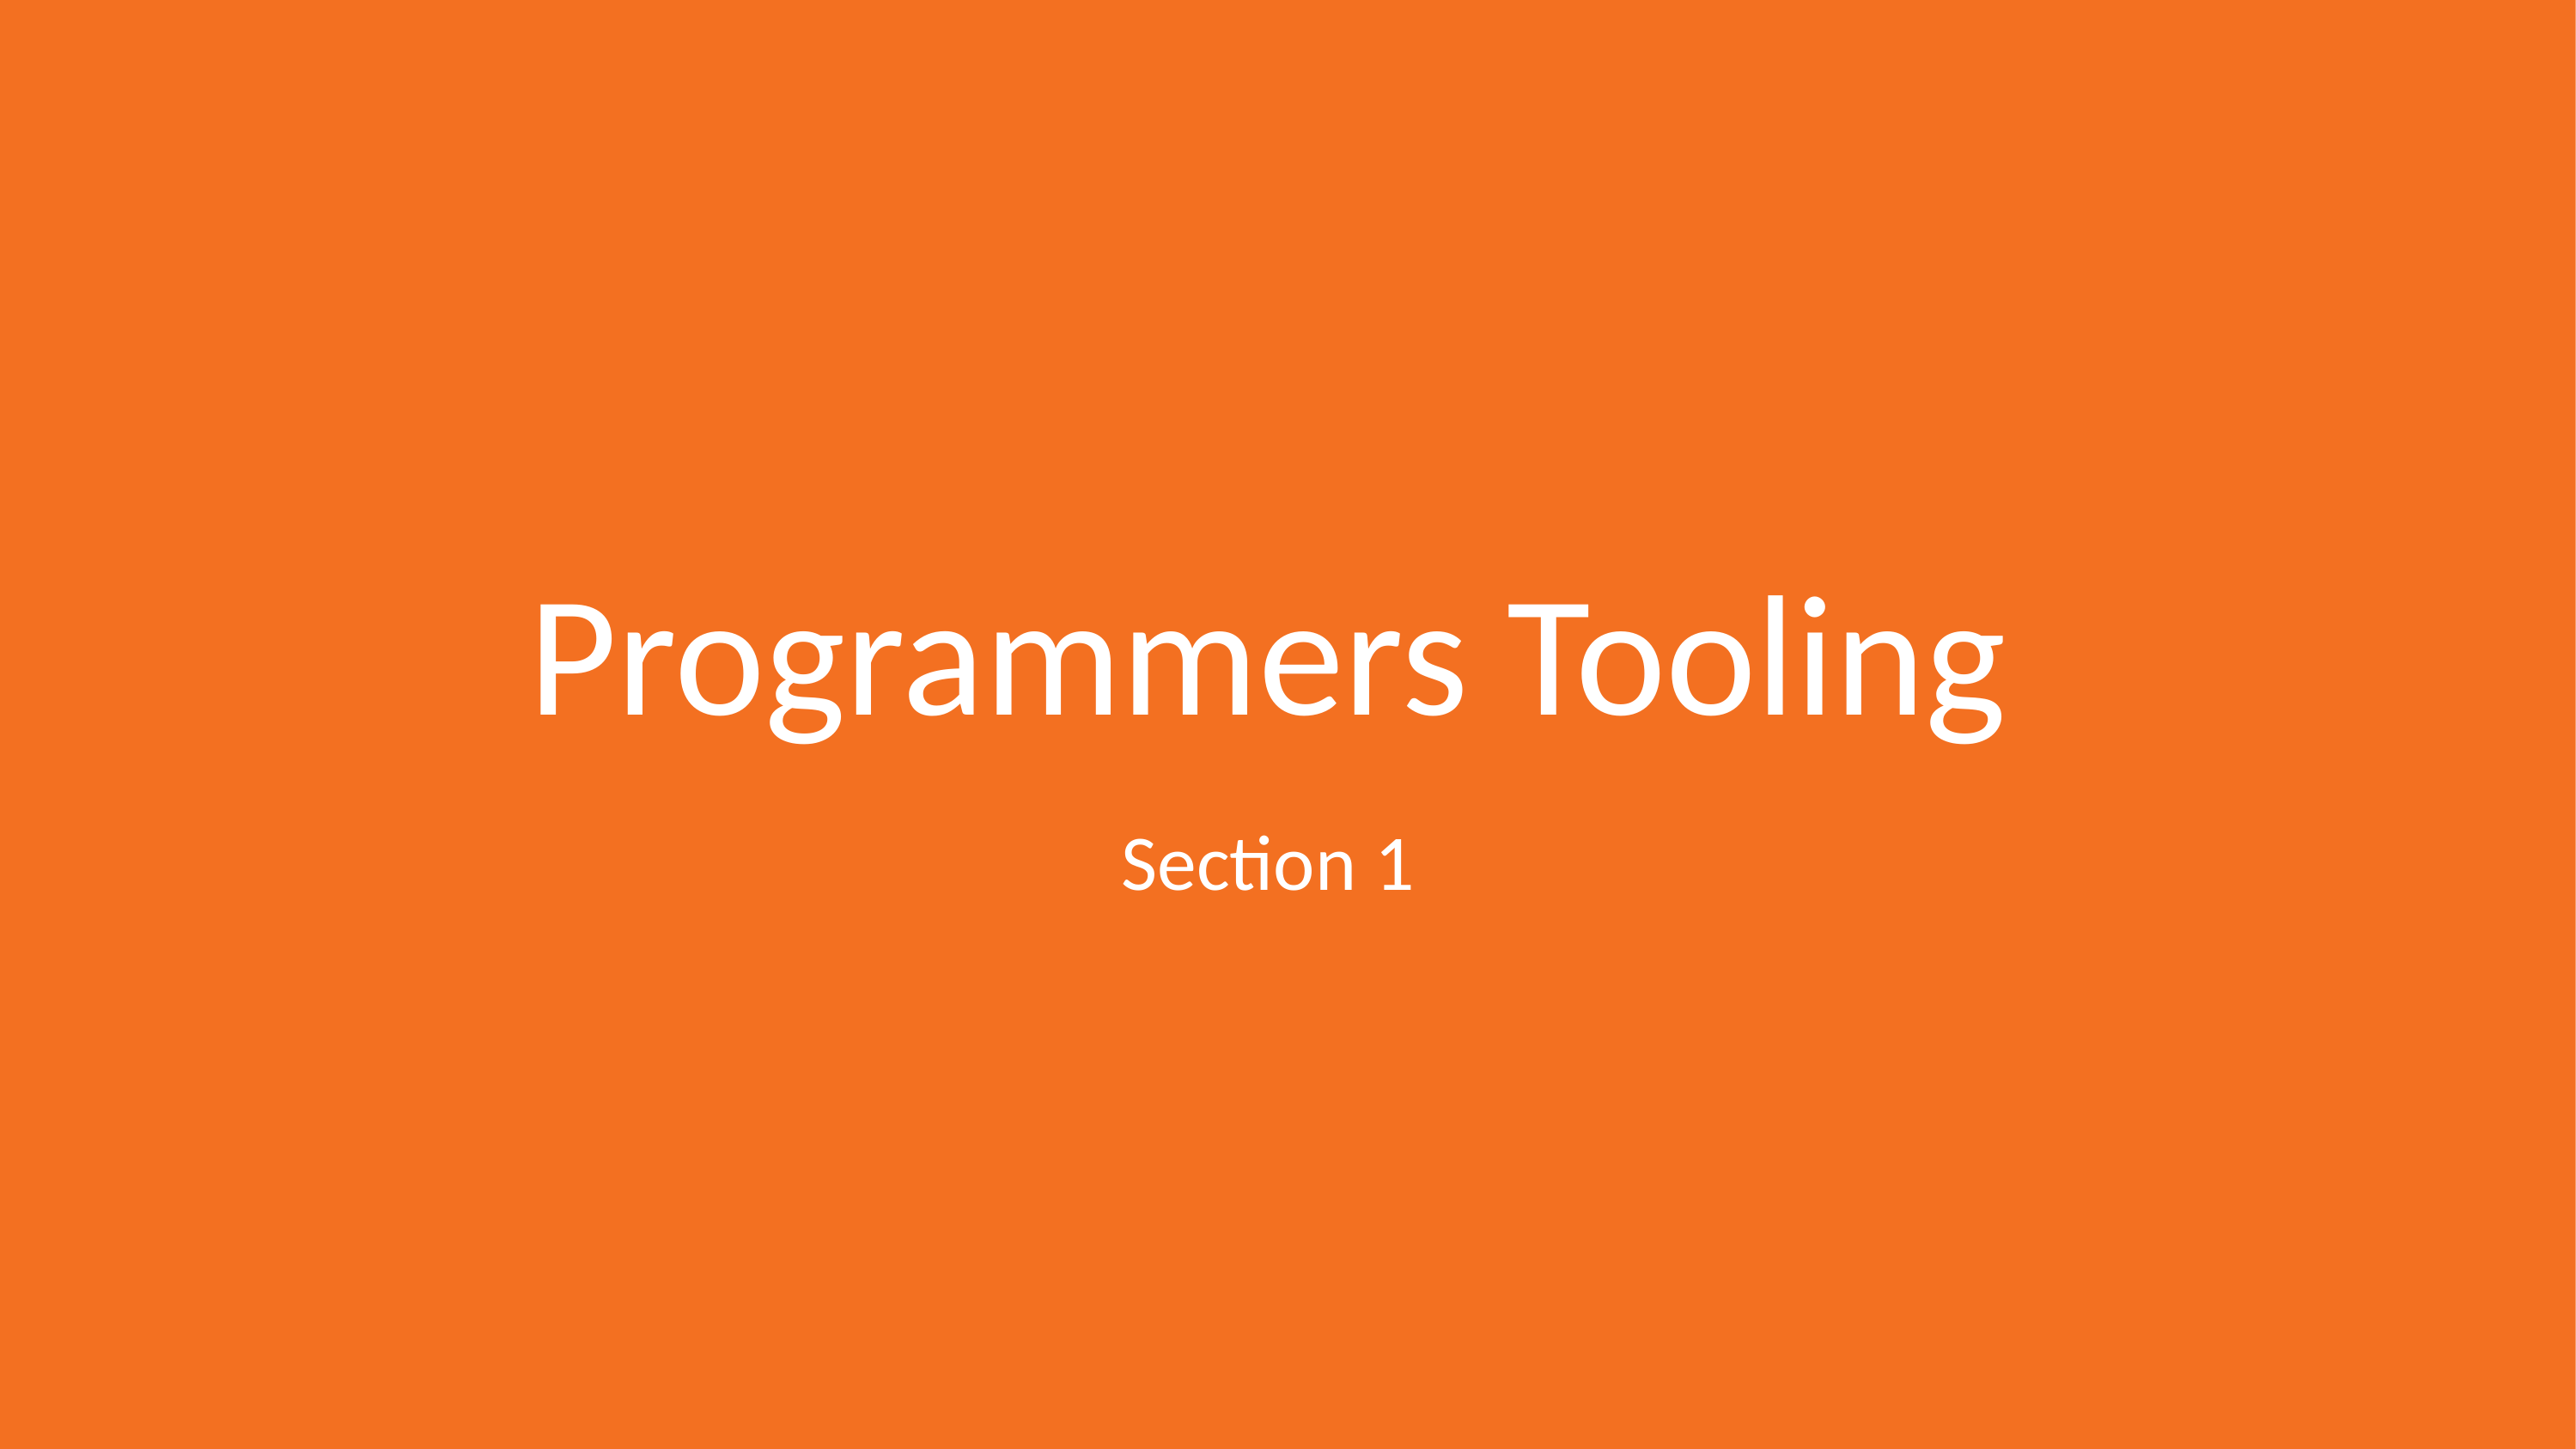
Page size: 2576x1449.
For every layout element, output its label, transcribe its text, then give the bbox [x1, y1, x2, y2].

subtitle Section 1 [110, 785, 2427, 908]
title Programmers Tooling [110, 512, 2427, 776]
